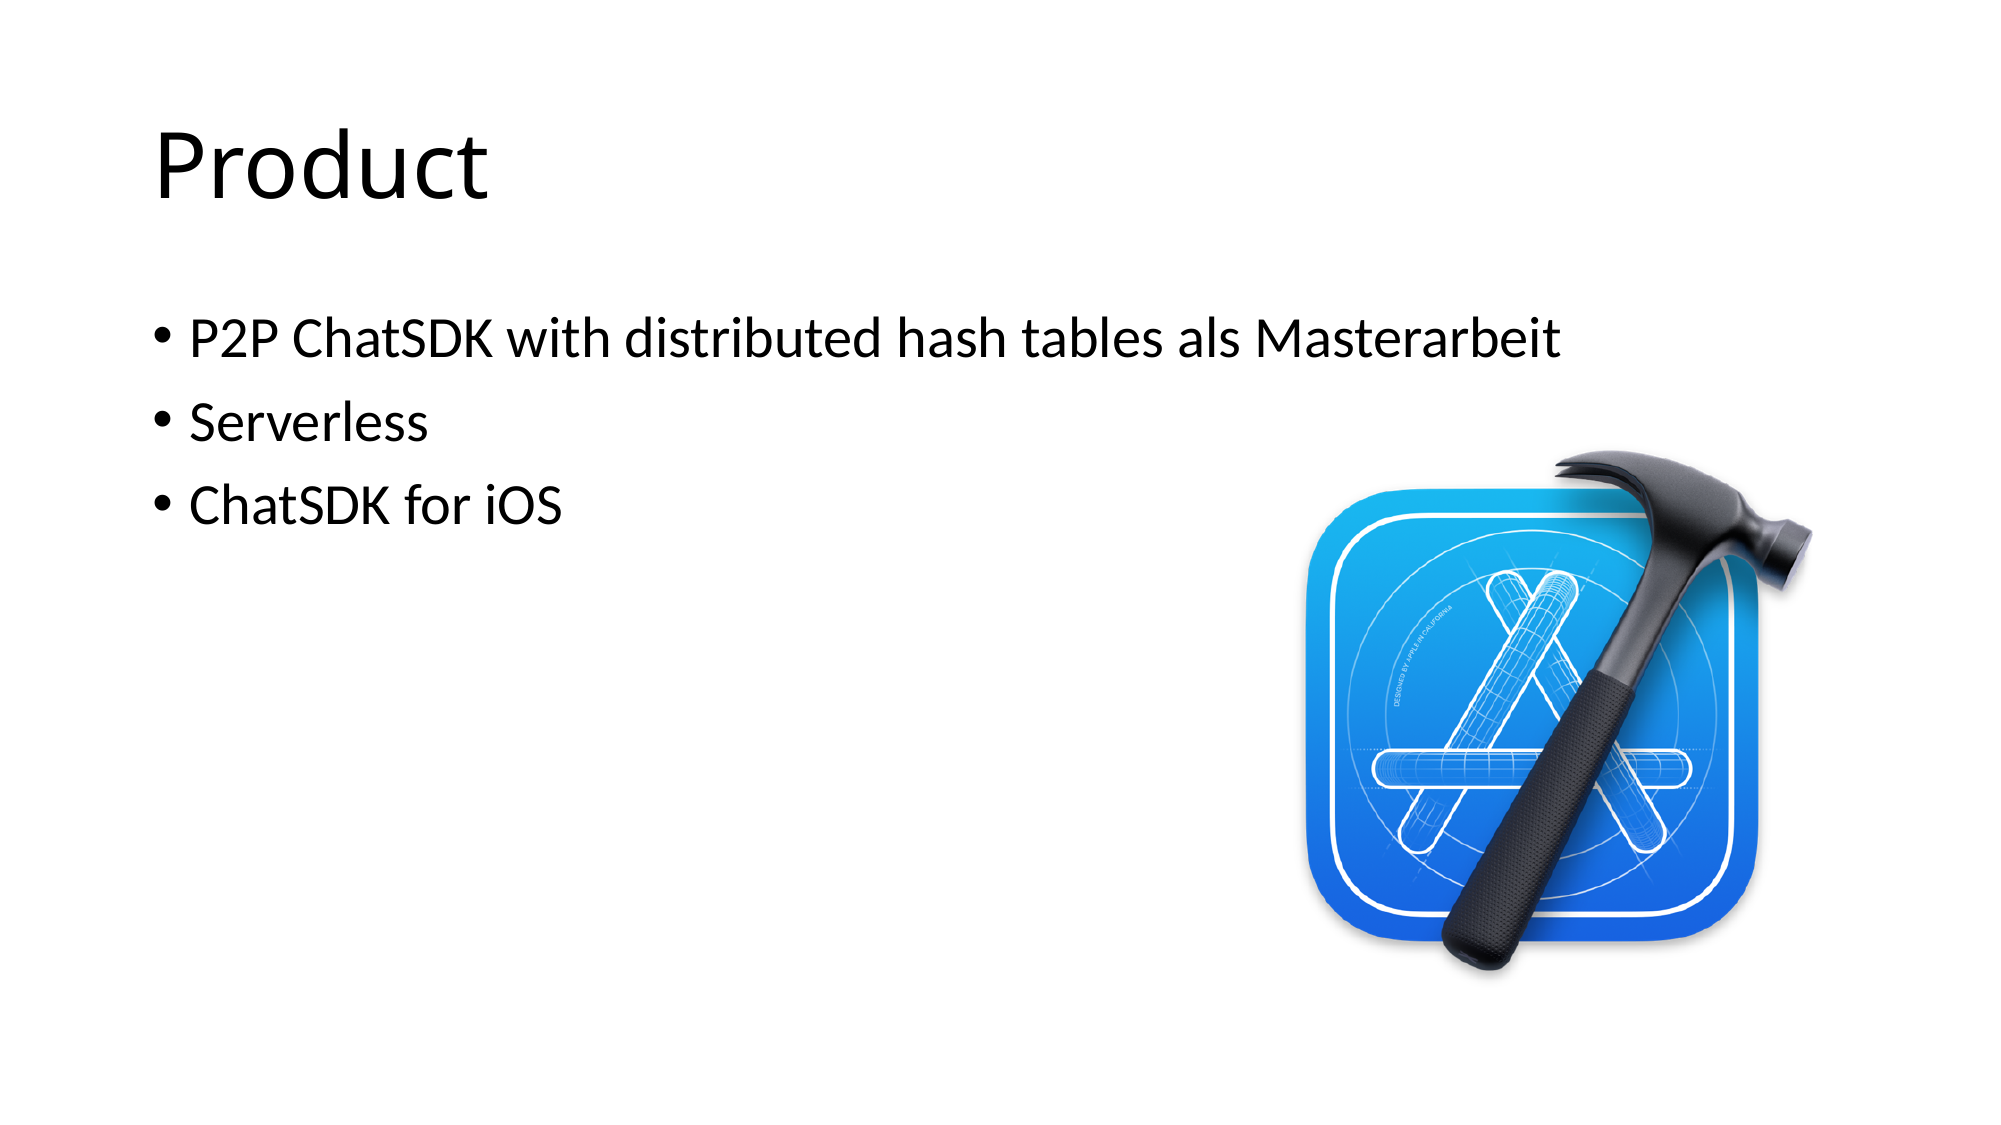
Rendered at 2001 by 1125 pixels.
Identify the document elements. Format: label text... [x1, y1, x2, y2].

title Product [137, 59, 1863, 278]
picture [1250, 433, 1813, 996]
list P2P ChatSDK with distributed hash tables als Masterarbeit Serverless ChatSDK for iOS [137, 299, 1863, 1014]
